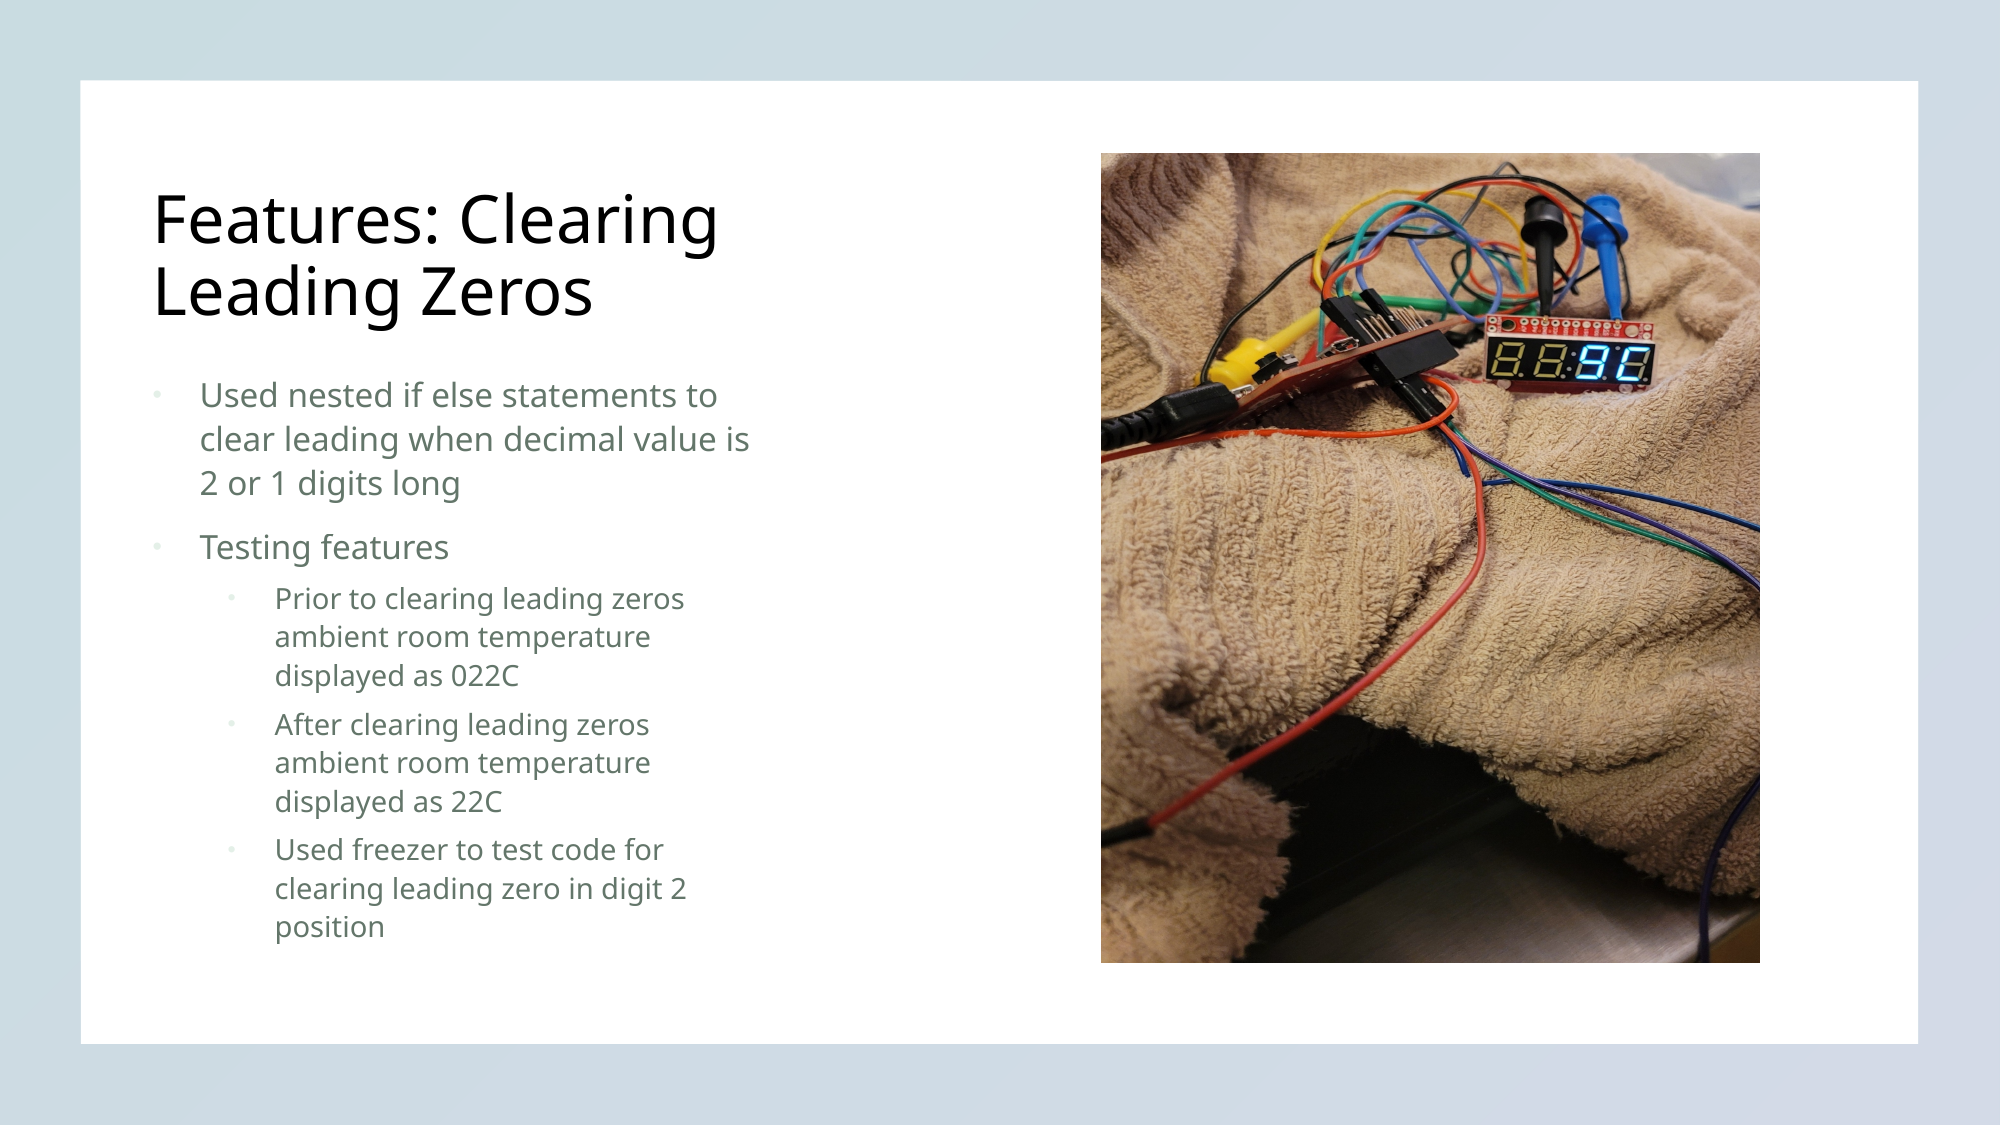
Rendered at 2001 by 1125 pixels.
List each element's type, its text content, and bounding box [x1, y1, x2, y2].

title Features: Clearing Leading Zeros [137, 112, 783, 338]
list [1101, 153, 1760, 963]
list Used nested if else statements to clear leading when decimal value is 2 or 1 digits long Testing features Prior to clearing leading zeros ambient room temperature displayed as 022C After clearing leading zeros ambient room temperature displayed as 22C Used freezer to test code for clearing leading zero in digit 2 position [137, 362, 783, 963]
